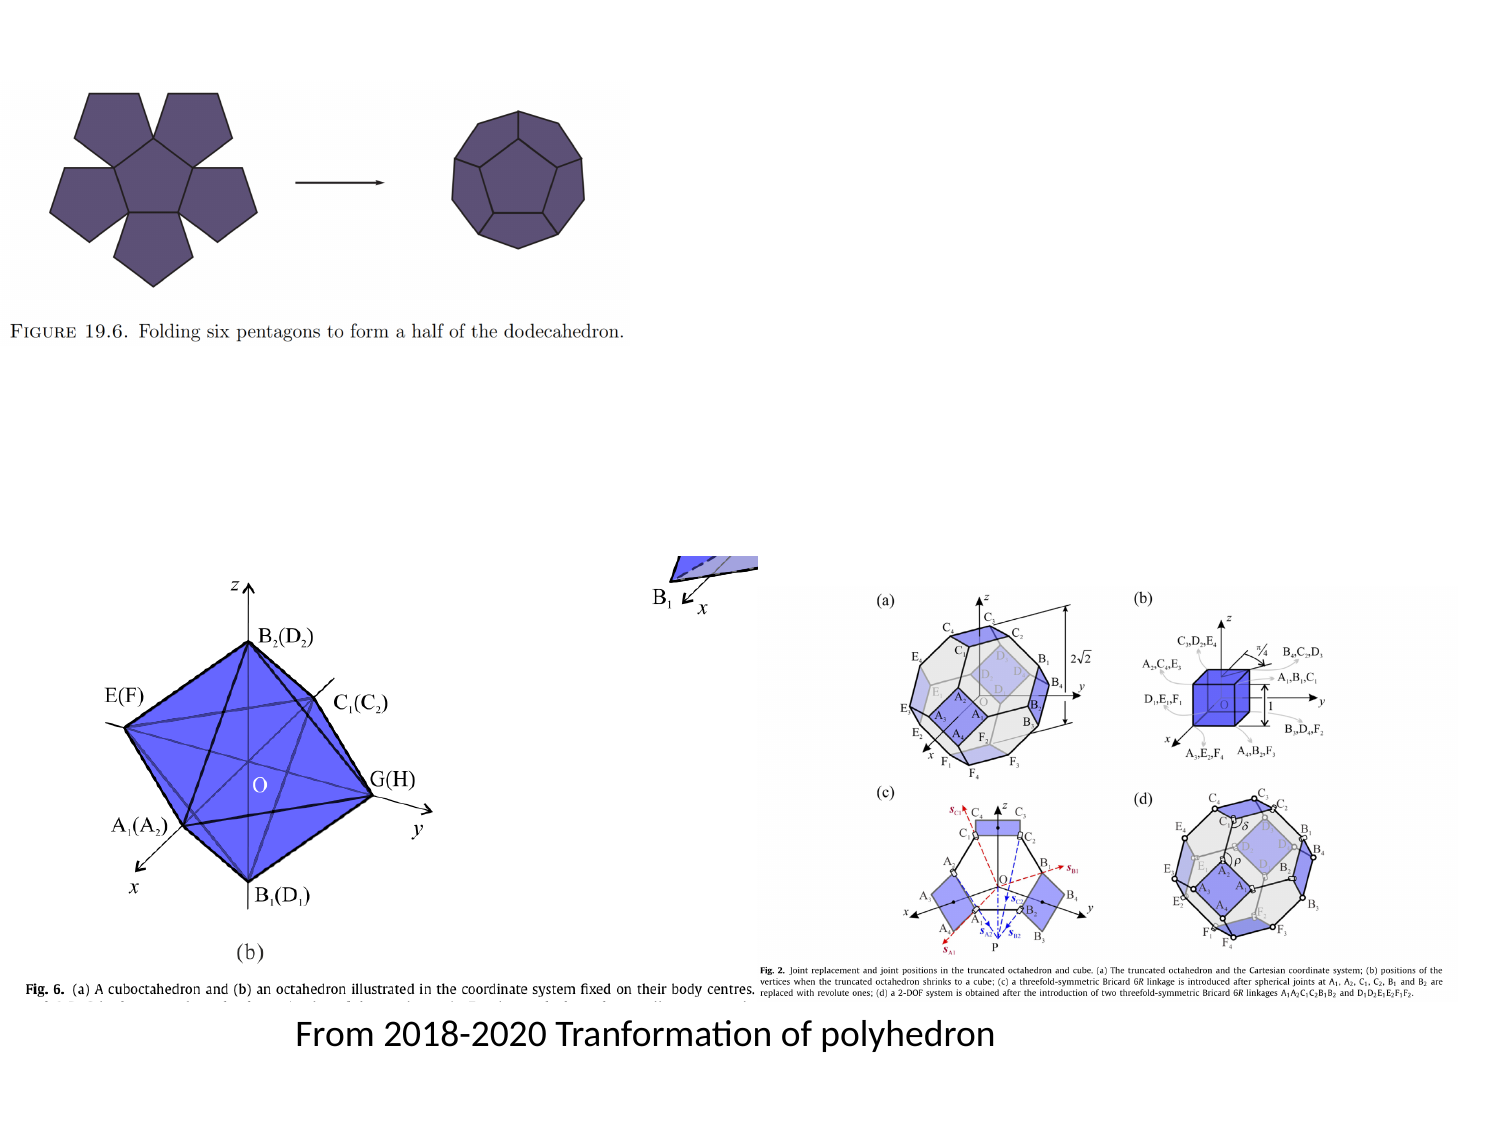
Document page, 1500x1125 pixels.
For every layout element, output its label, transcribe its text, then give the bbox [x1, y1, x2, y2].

picture [16, 556, 1458, 1003]
text_box From 2018-2020 Tranformation of polyhedron [280, 1003, 1012, 1062]
picture [0, 80, 630, 346]
